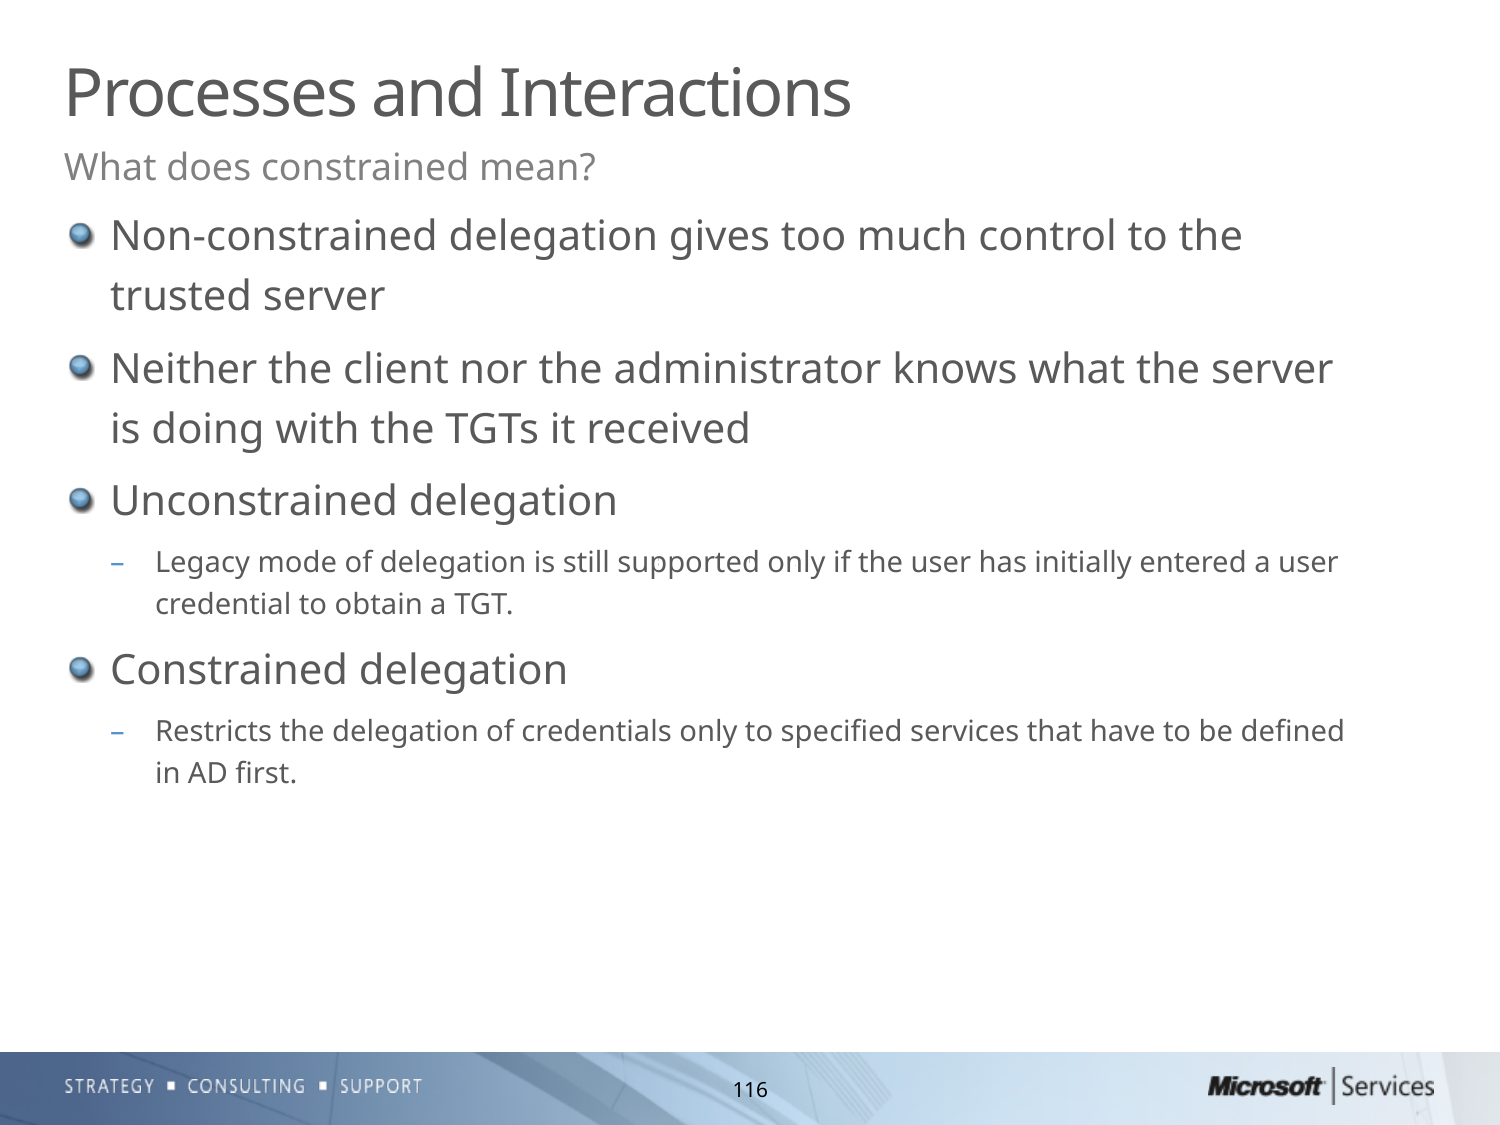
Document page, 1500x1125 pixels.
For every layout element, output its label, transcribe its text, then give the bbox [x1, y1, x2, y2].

picture [613, 556, 887, 569]
picture [64, 653, 95, 683]
picture [64, 219, 95, 249]
list Non-constrained delegation gives too much control to the trusted server Neither the client nor the administrator knows what the server is doing with the TGTs it received Unconstrained delegation Legacy mode of delegation is still supported only if the user has initially entered a user credential to obtain a TGT. Constrained delegation Restricts the delegation of credentials only to specified services that have to be defined in AD first. [64, 198, 1365, 427]
title Processes and Interactions [63, 59, 1436, 143]
picture [64, 351, 95, 381]
list What does constrained mean? [63, 143, 1434, 188]
picture [64, 484, 95, 514]
picture [0, 1052, 1500, 1125]
